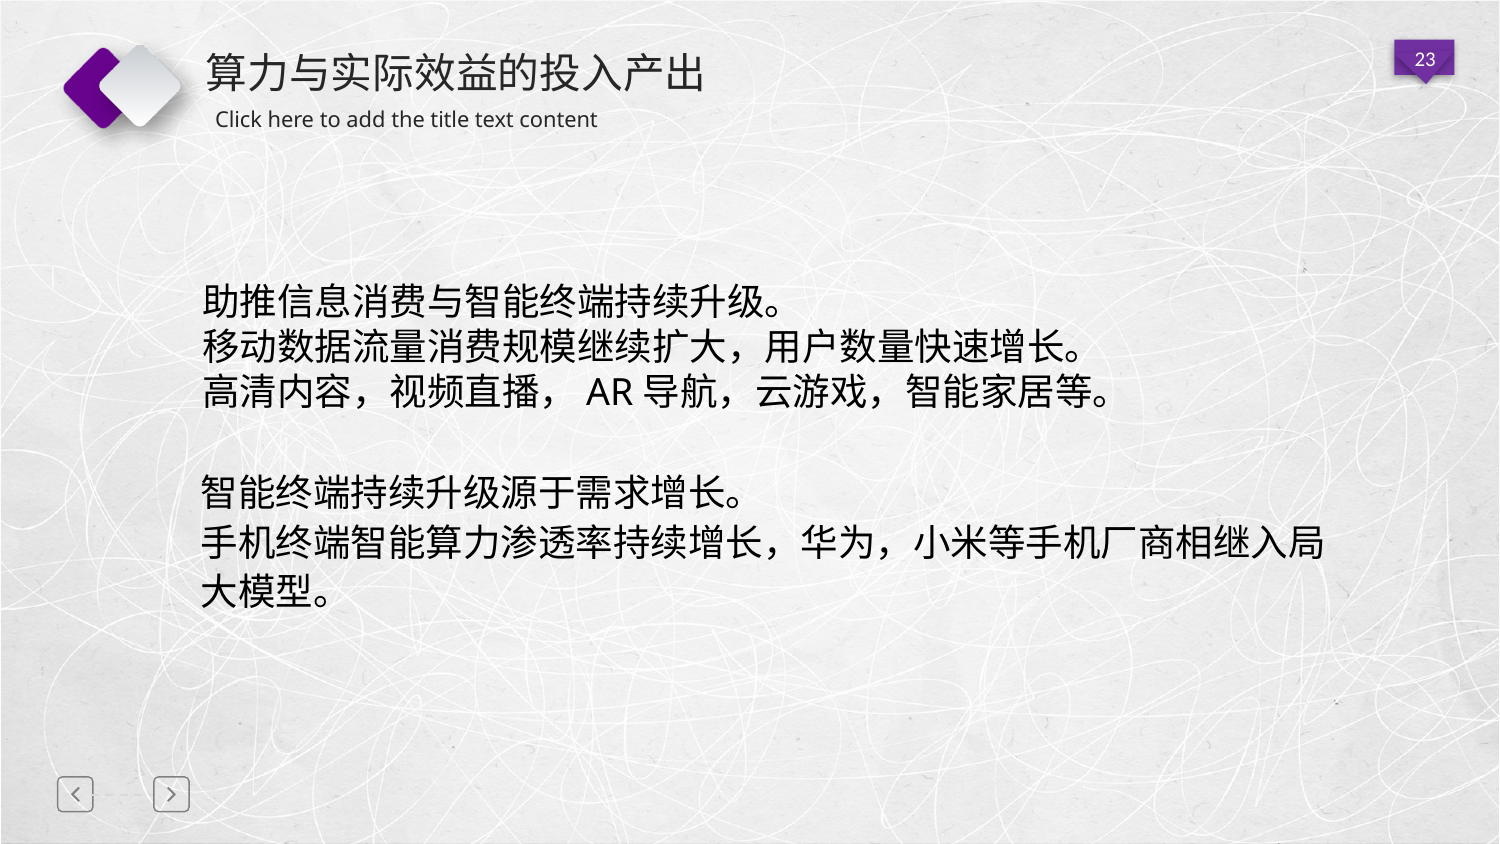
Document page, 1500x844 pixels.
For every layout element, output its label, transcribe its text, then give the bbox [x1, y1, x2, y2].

title 算力与实际效益的投入产出 [194, 41, 722, 103]
picture [49, 34, 190, 151]
text_box 智能终端持续升级源于需求增长。 手机终端智能算力渗透率持续增长，华为，小米等手机厂商相继入局大模型。 [171, 457, 1353, 621]
text_box 助推信息消费与智能终端持续升级。 移动数据流量消费规模继续扩大，用户数量快速增长。 高清内容，视频直播，AR导航，云游戏，智能家居等。 [187, 270, 1313, 421]
